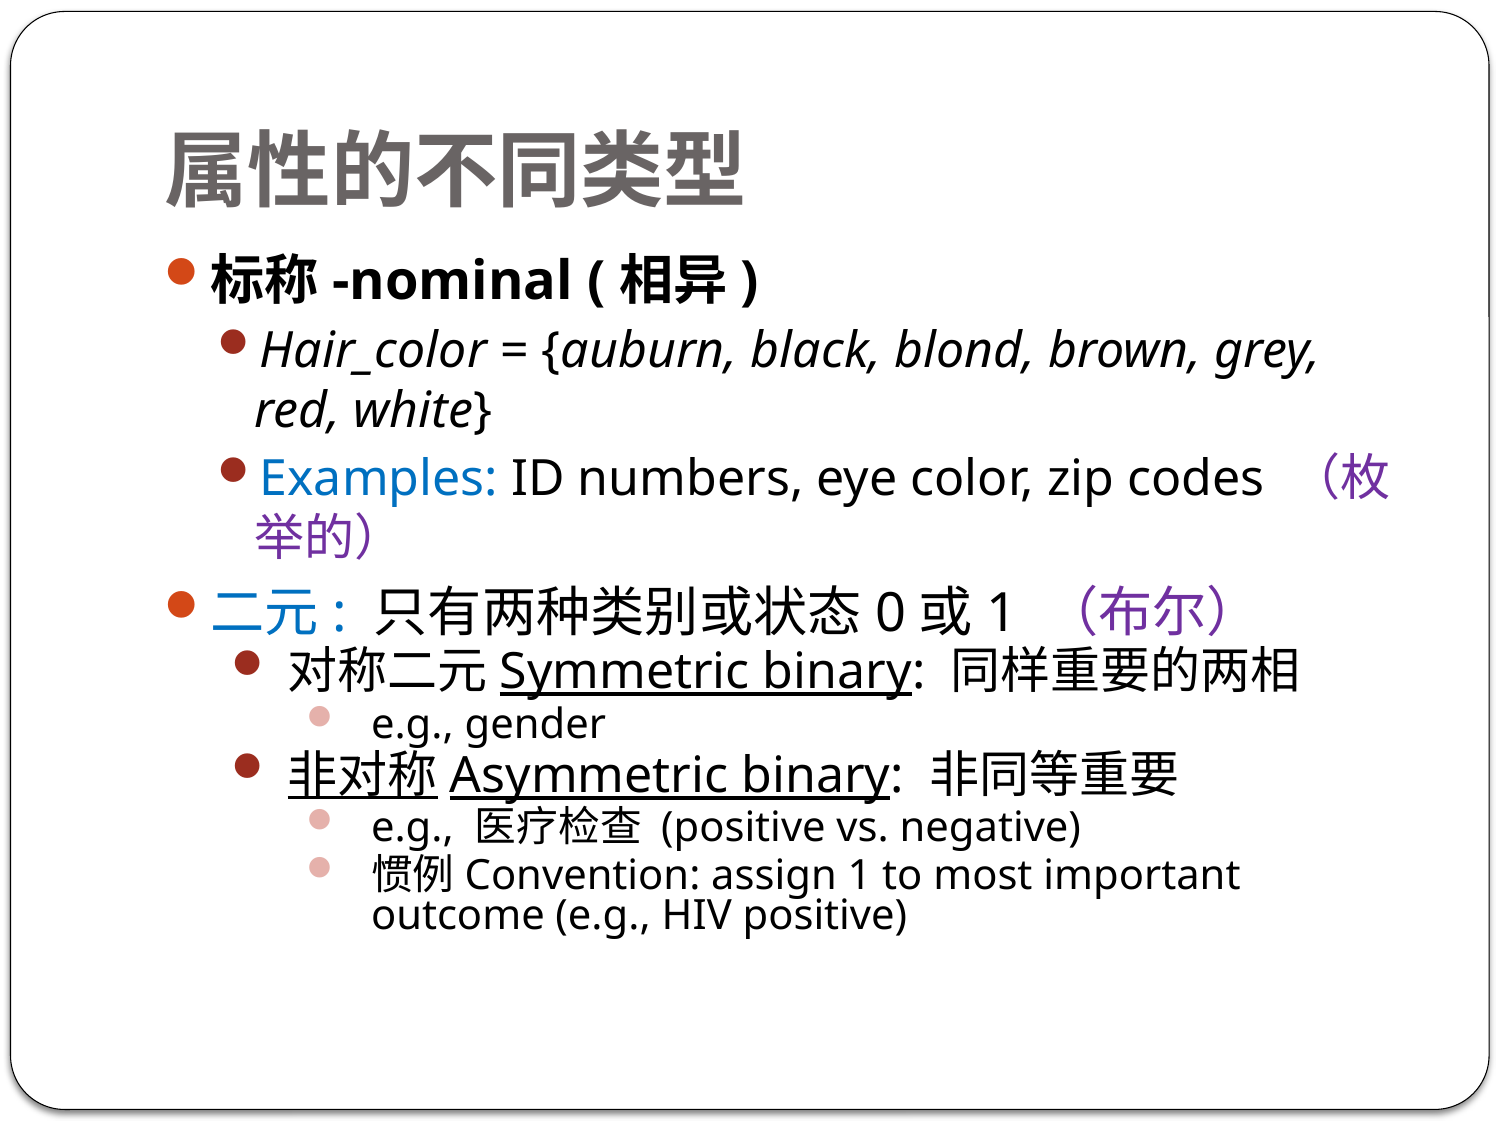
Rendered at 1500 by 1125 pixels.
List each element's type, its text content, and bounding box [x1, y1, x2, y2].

list 标称-nominal (相异) Hair_color = {auburn, black, blond, brown, grey, red, white} Examples: ID numbers, eye color, zip codes （枚举的） 二元: 只有两种类别或状态0或1 （布尔） 对称二元Symmetric binary: 同样重要的两相 e.g., gender 非对称Asymmetric binary: 非同等重要 e.g., 医疗检查 (positive vs. negative) 惯例Convention: assign 1 to most important outcome (e.g., HIV positive) [150, 237, 1425, 988]
title 属性的不同类型 [150, 45, 1425, 233]
